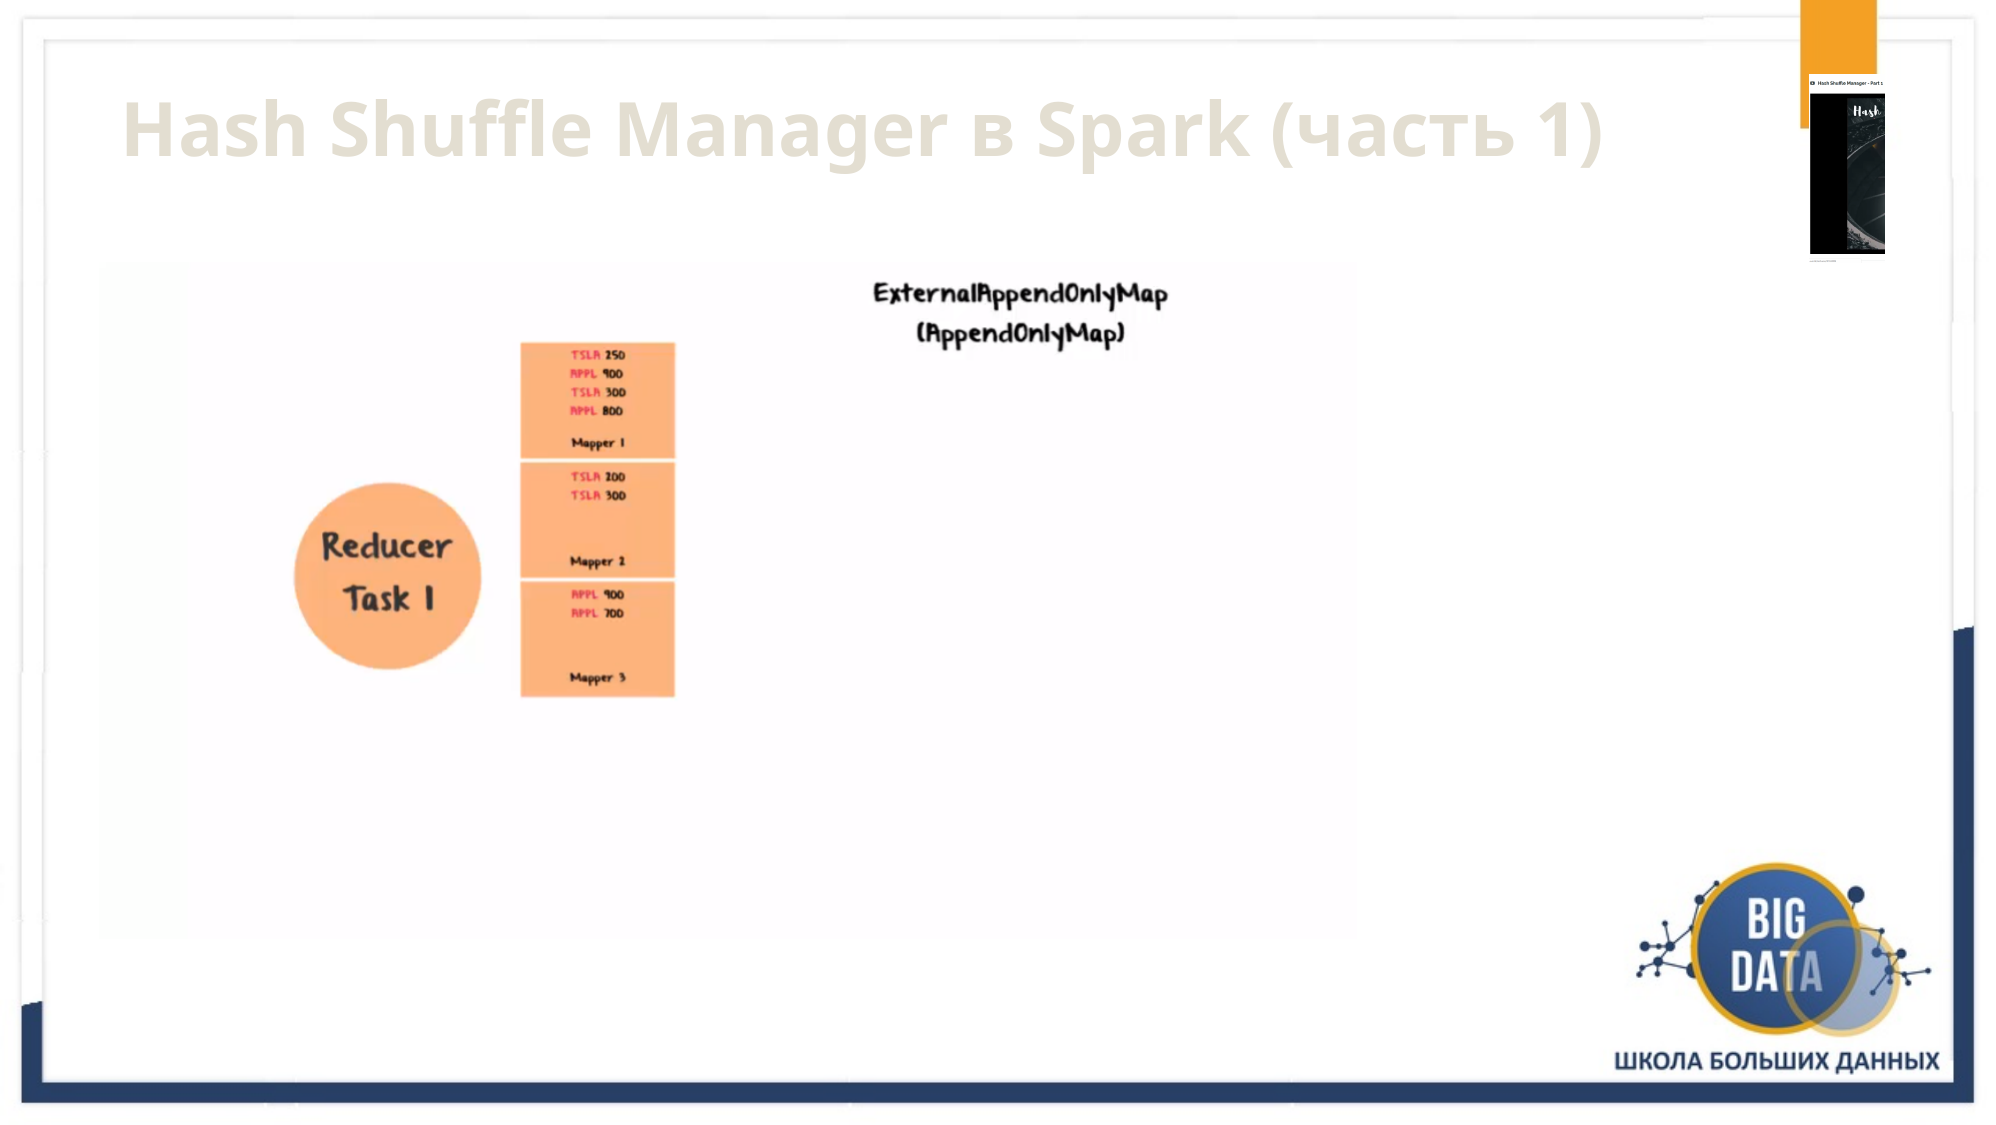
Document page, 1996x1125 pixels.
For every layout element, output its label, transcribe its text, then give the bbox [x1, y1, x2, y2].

picture [0, 0, 1996, 1125]
title Hash Shuffle Manager в Spark (часть 1) [105, 74, 1645, 304]
